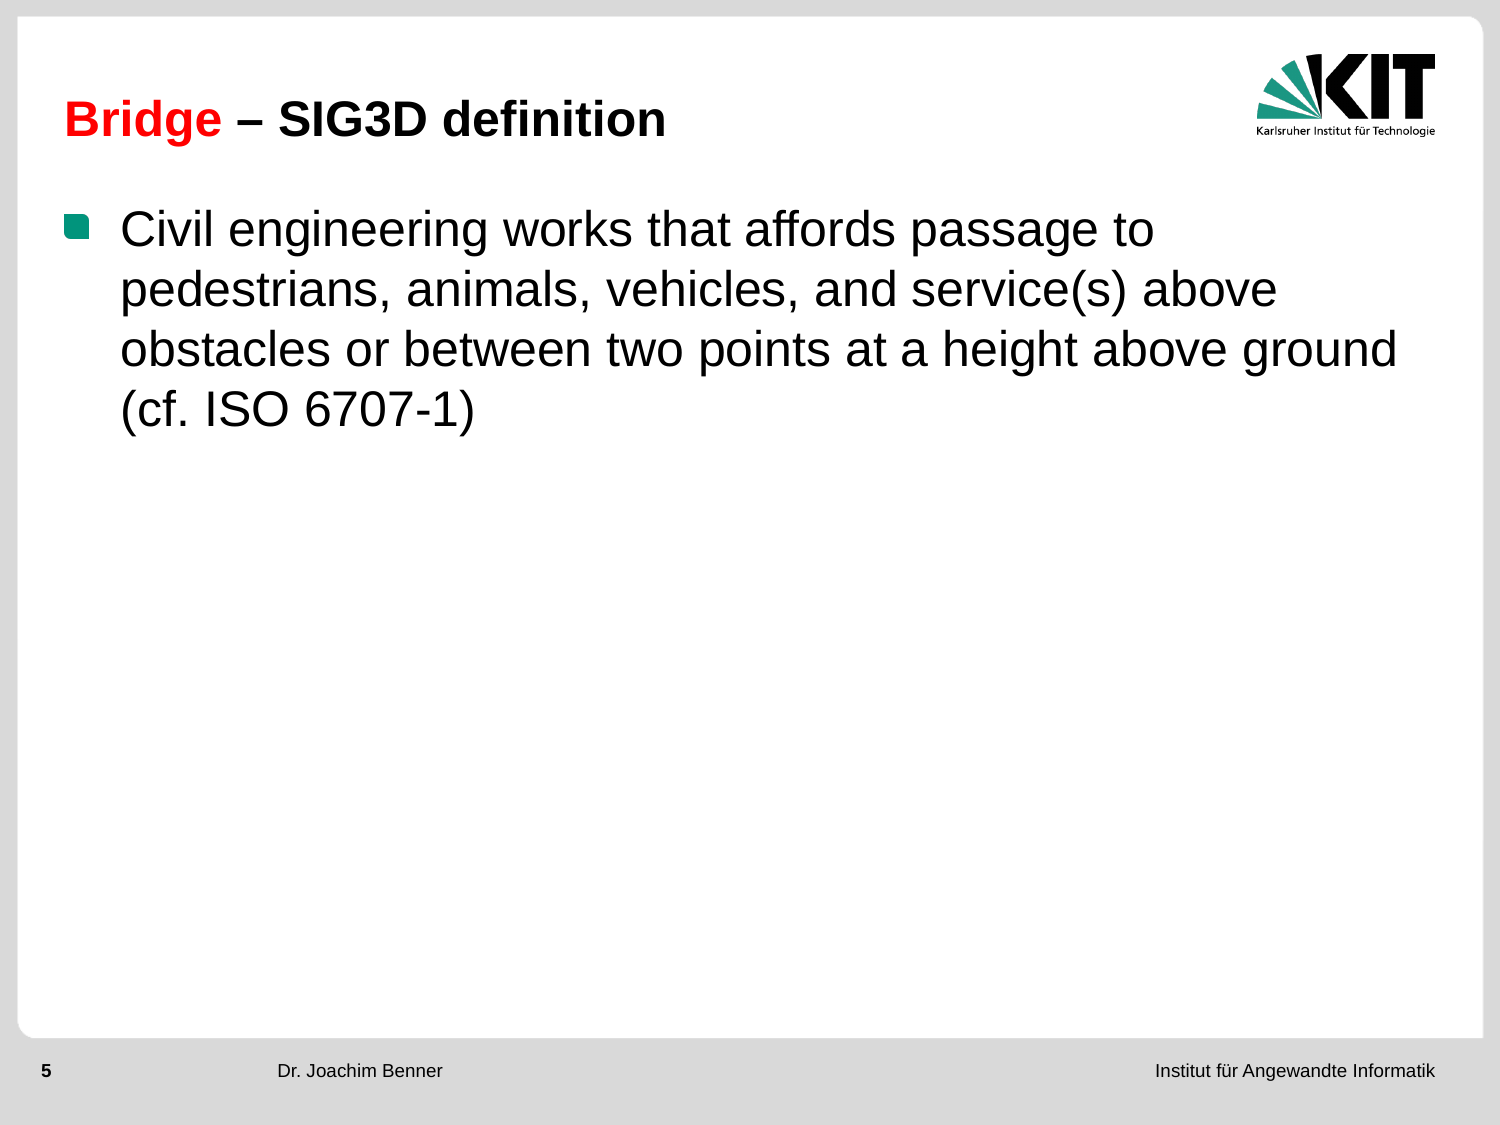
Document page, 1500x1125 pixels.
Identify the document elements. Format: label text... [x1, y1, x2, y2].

footer Dr. Joachim Benner [277, 1058, 963, 1119]
list Civil engineering works that affords passage to pedestrians, animals, vehicles, and service(s) above obstacles or between two points at a height above ground (cf. ISO 6707-1) [64, 196, 1436, 1000]
title Bridge – SIG3D definition [63, 54, 1199, 148]
picture [0, 0, 1500, 1125]
